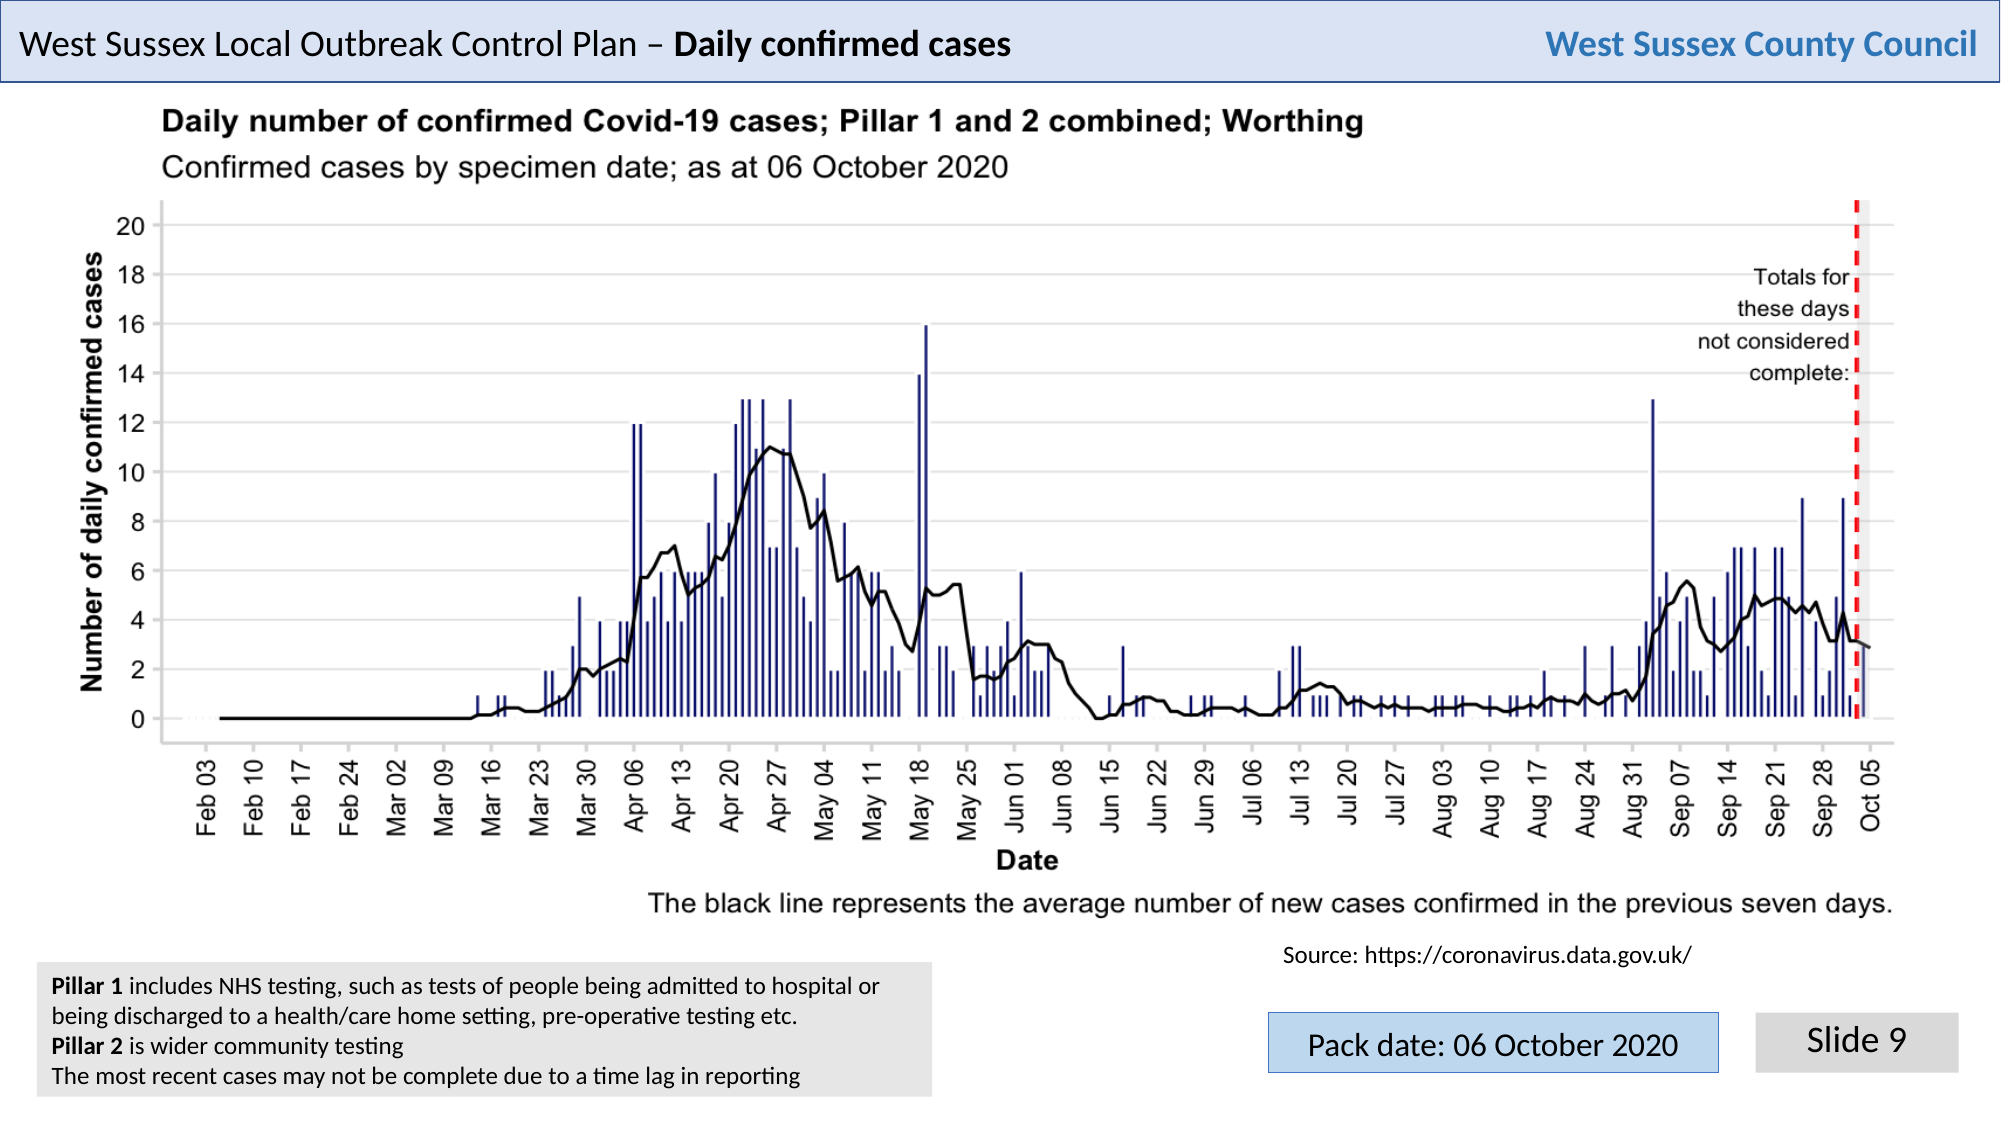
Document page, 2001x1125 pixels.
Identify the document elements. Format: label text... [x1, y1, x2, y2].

list Source: https://coronavirus.data.gov.uk/ [1268, 935, 1912, 995]
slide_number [1268, 1012, 1719, 1073]
list Slide 9 [1755, 1012, 1959, 1073]
picture [63, 91, 1912, 935]
